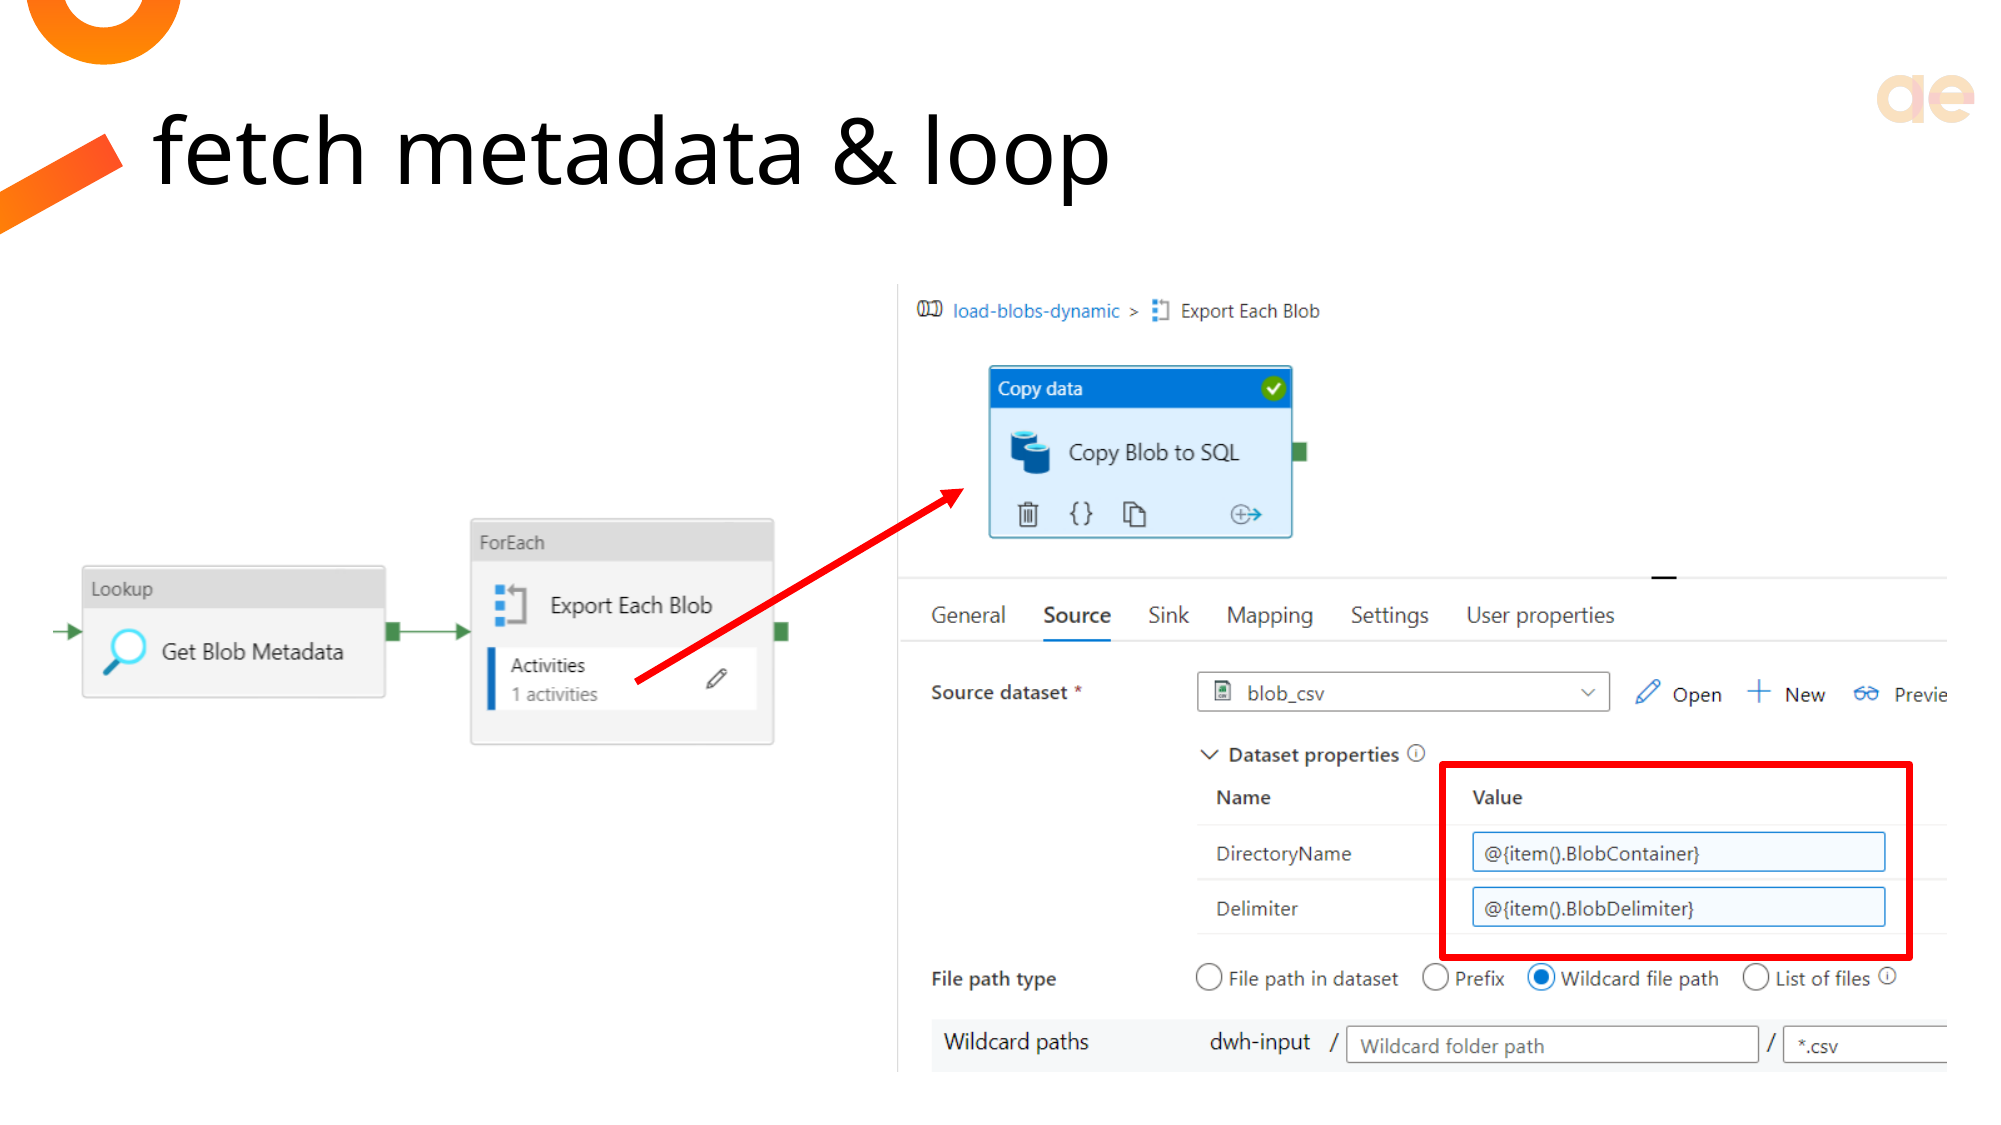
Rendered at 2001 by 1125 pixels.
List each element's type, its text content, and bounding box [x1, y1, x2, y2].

picture [897, 284, 1947, 1072]
picture [53, 488, 799, 765]
picture [1877, 75, 1975, 123]
title fetch metadata & loop [137, 79, 1863, 212]
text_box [635, 488, 964, 682]
